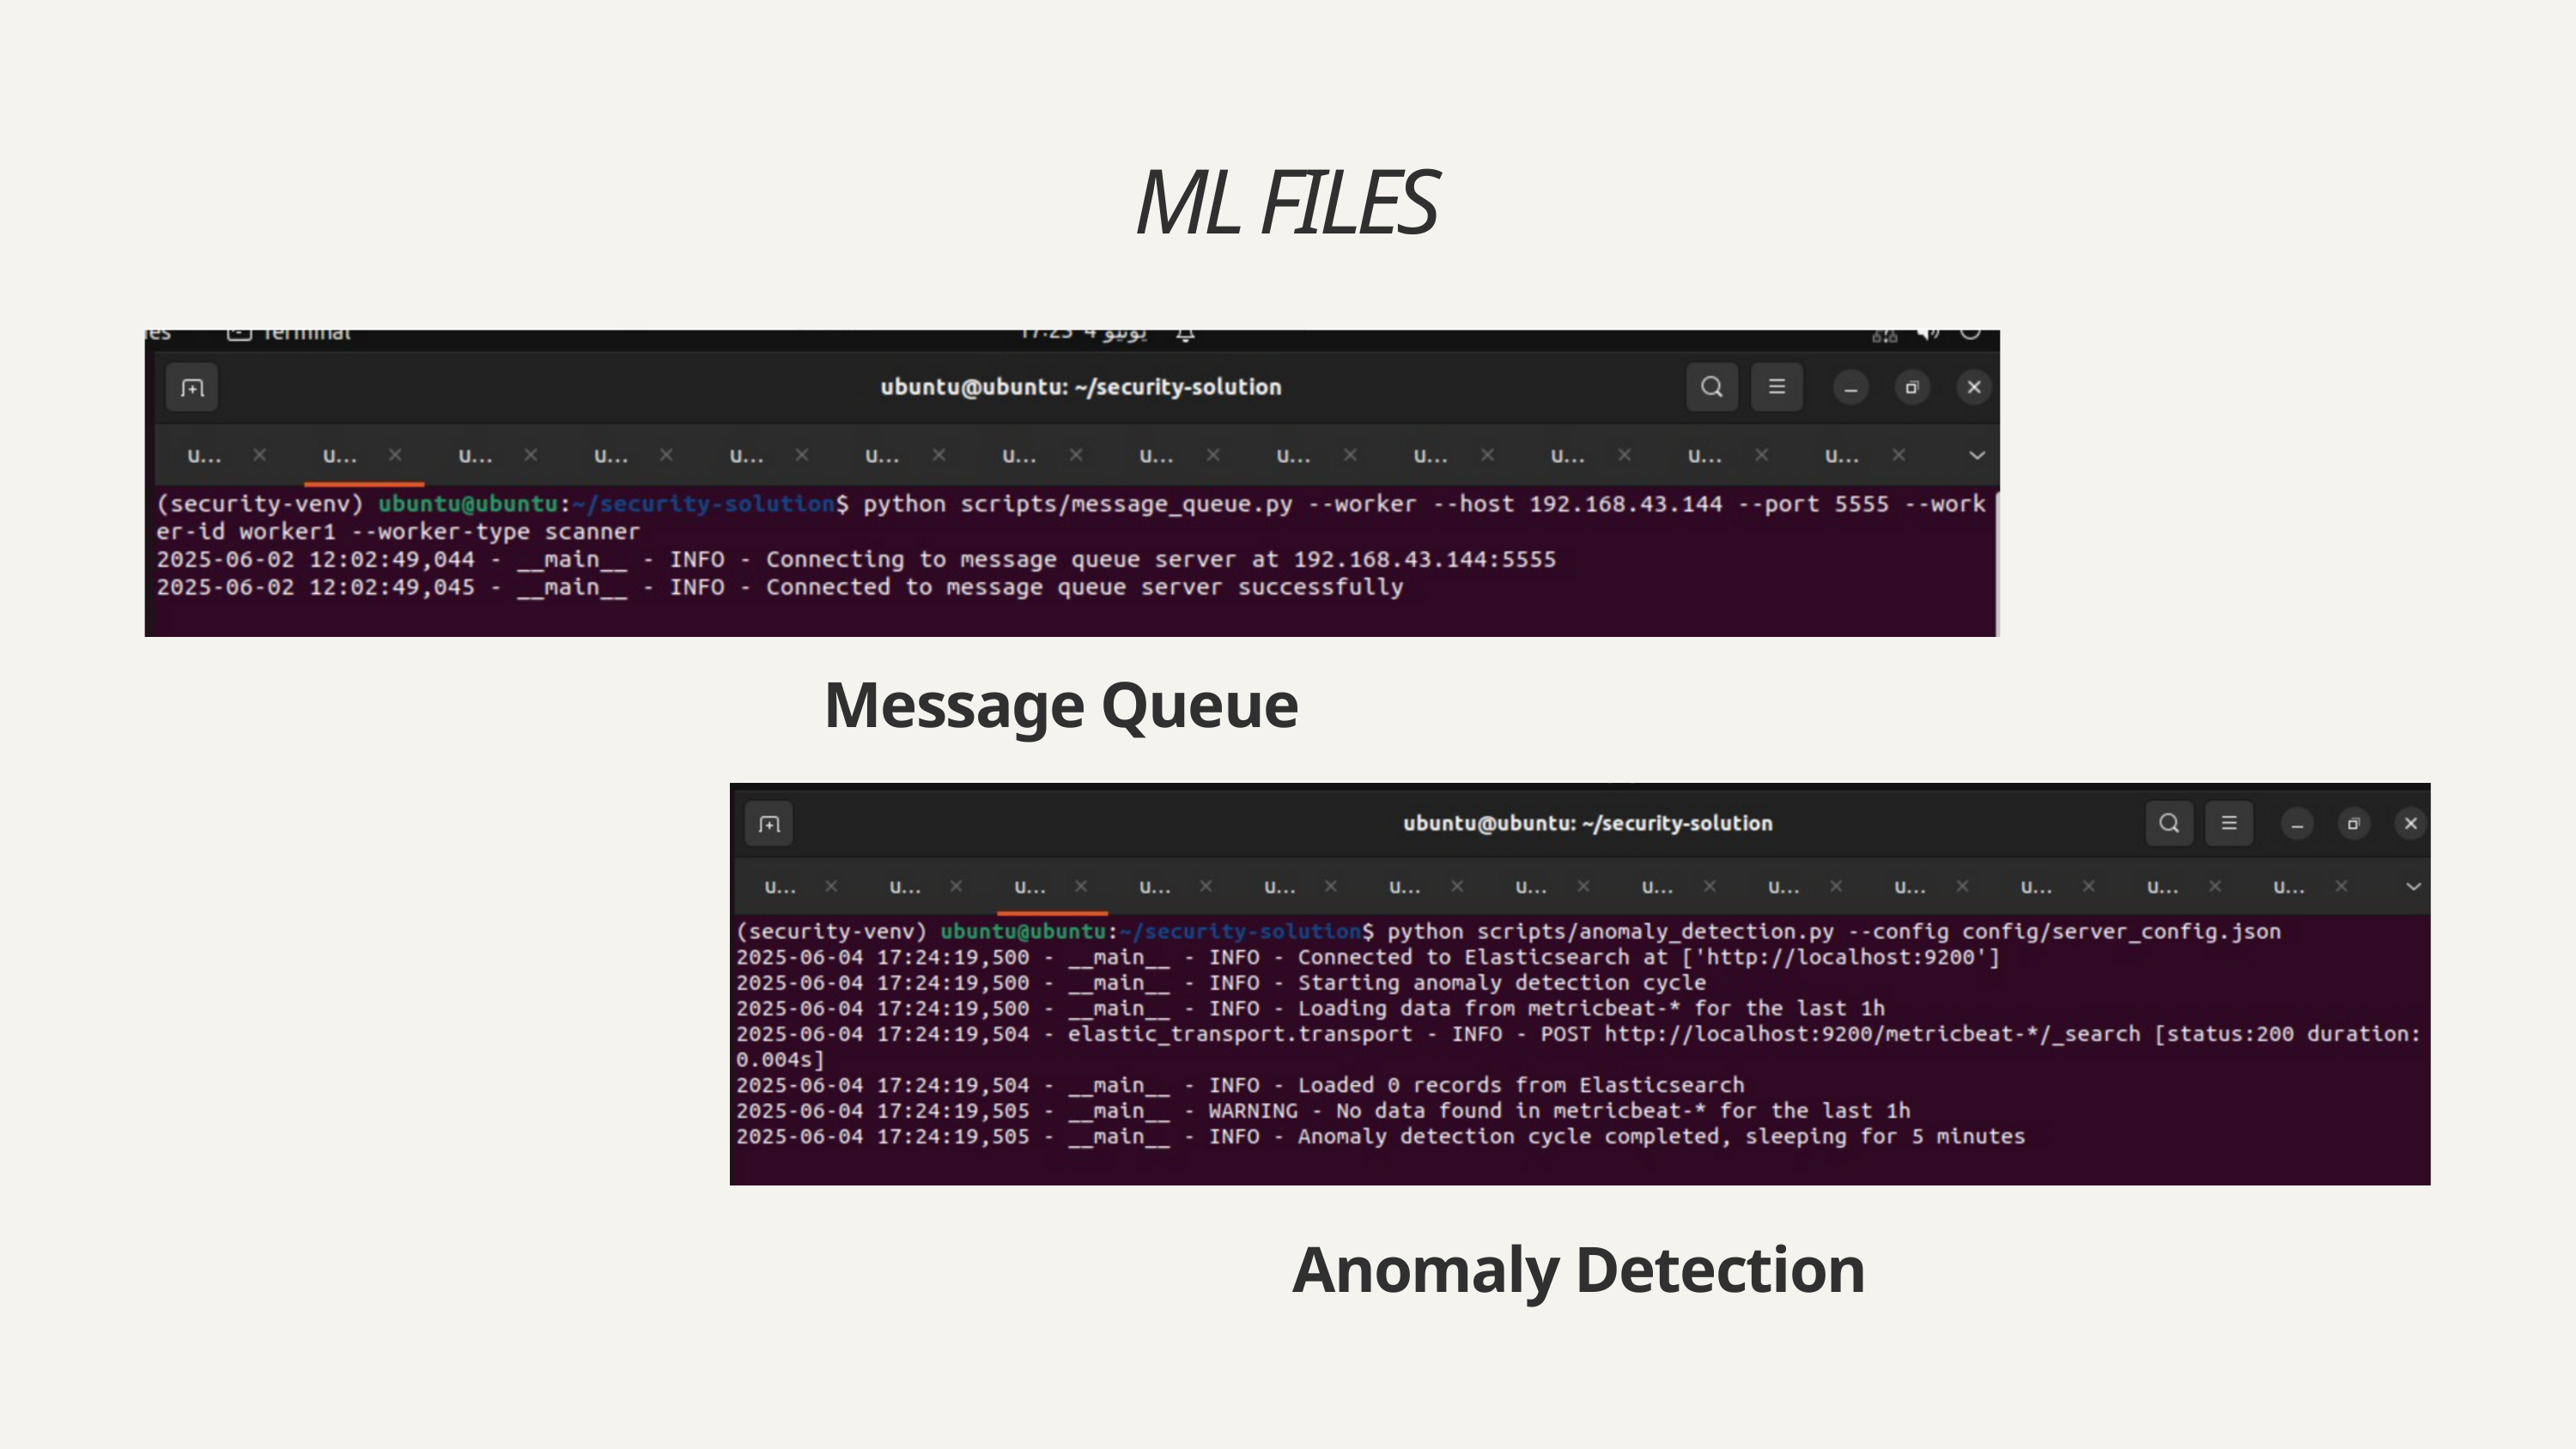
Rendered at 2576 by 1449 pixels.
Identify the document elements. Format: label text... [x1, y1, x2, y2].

text_box Message Queue [755, 652, 1369, 740]
text_box ML FILES [809, 167, 1767, 252]
text_box [730, 783, 2432, 1185]
text_box [144, 328, 2001, 637]
text_box Anomaly Detection [1273, 1216, 1887, 1305]
